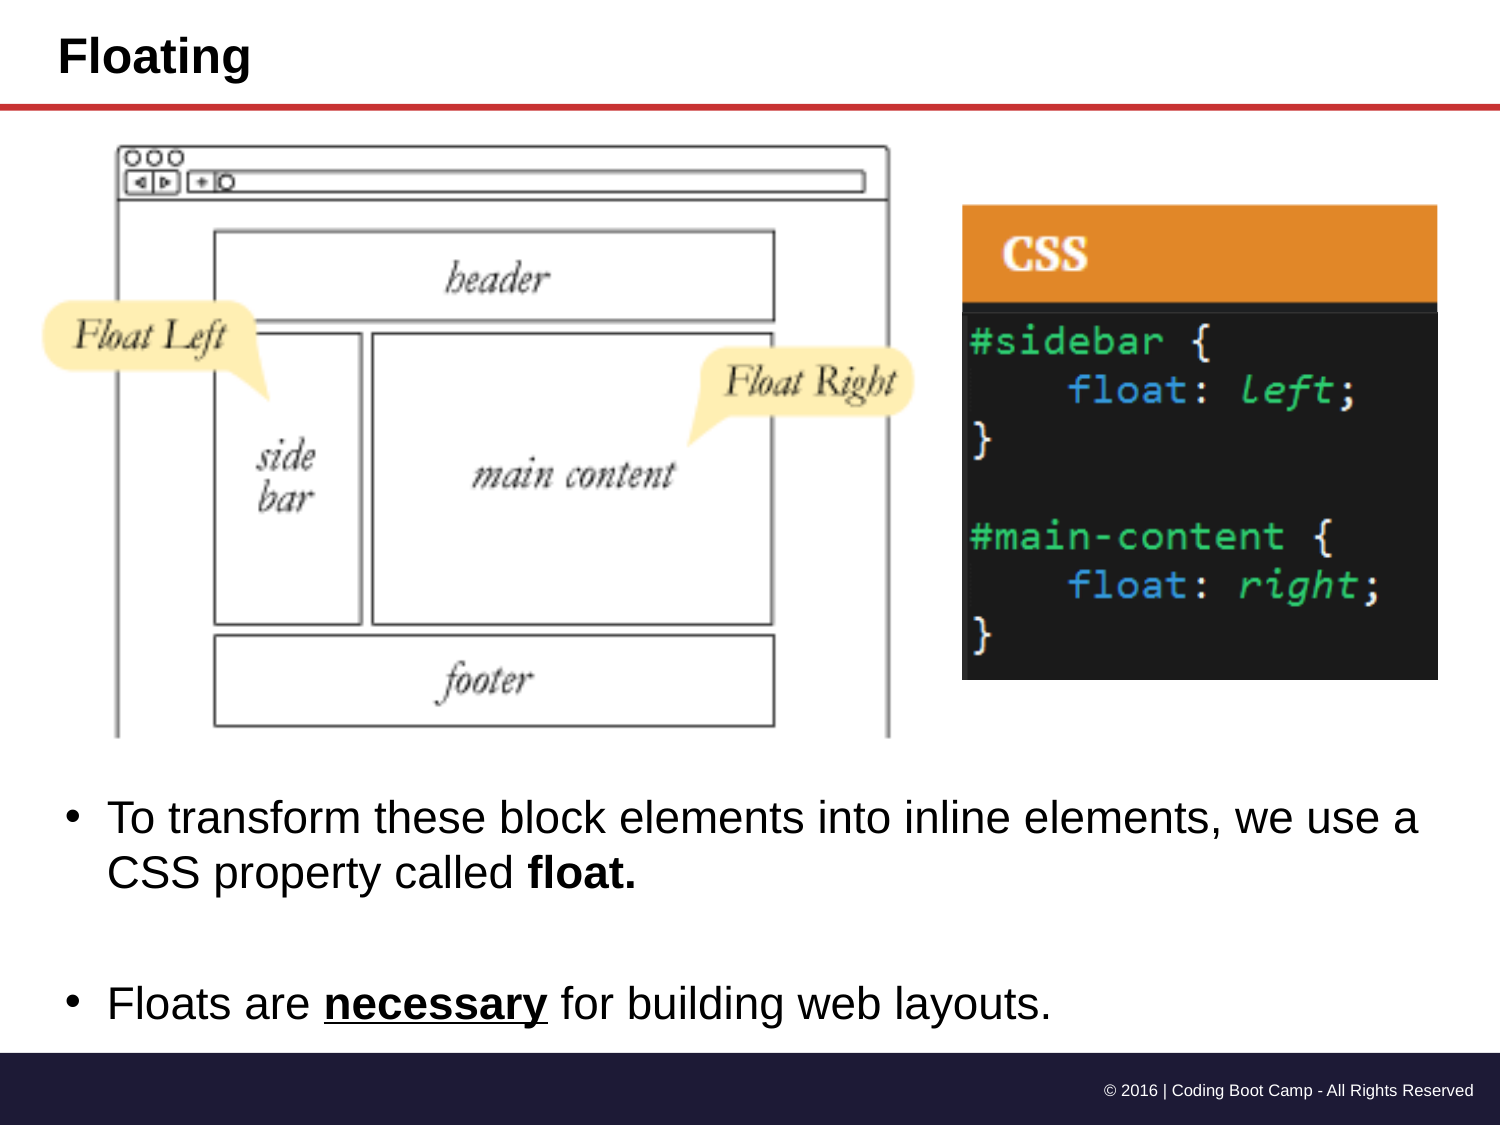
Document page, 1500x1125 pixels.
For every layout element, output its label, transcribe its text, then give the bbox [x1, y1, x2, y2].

picture [962, 202, 1438, 681]
text_box To transform these block elements into inline elements, we use a CSS property called float. Floats are necessary for building web layouts. [50, 772, 1463, 1049]
picture [0, 122, 938, 763]
text_box Floating [49, 16, 913, 91]
